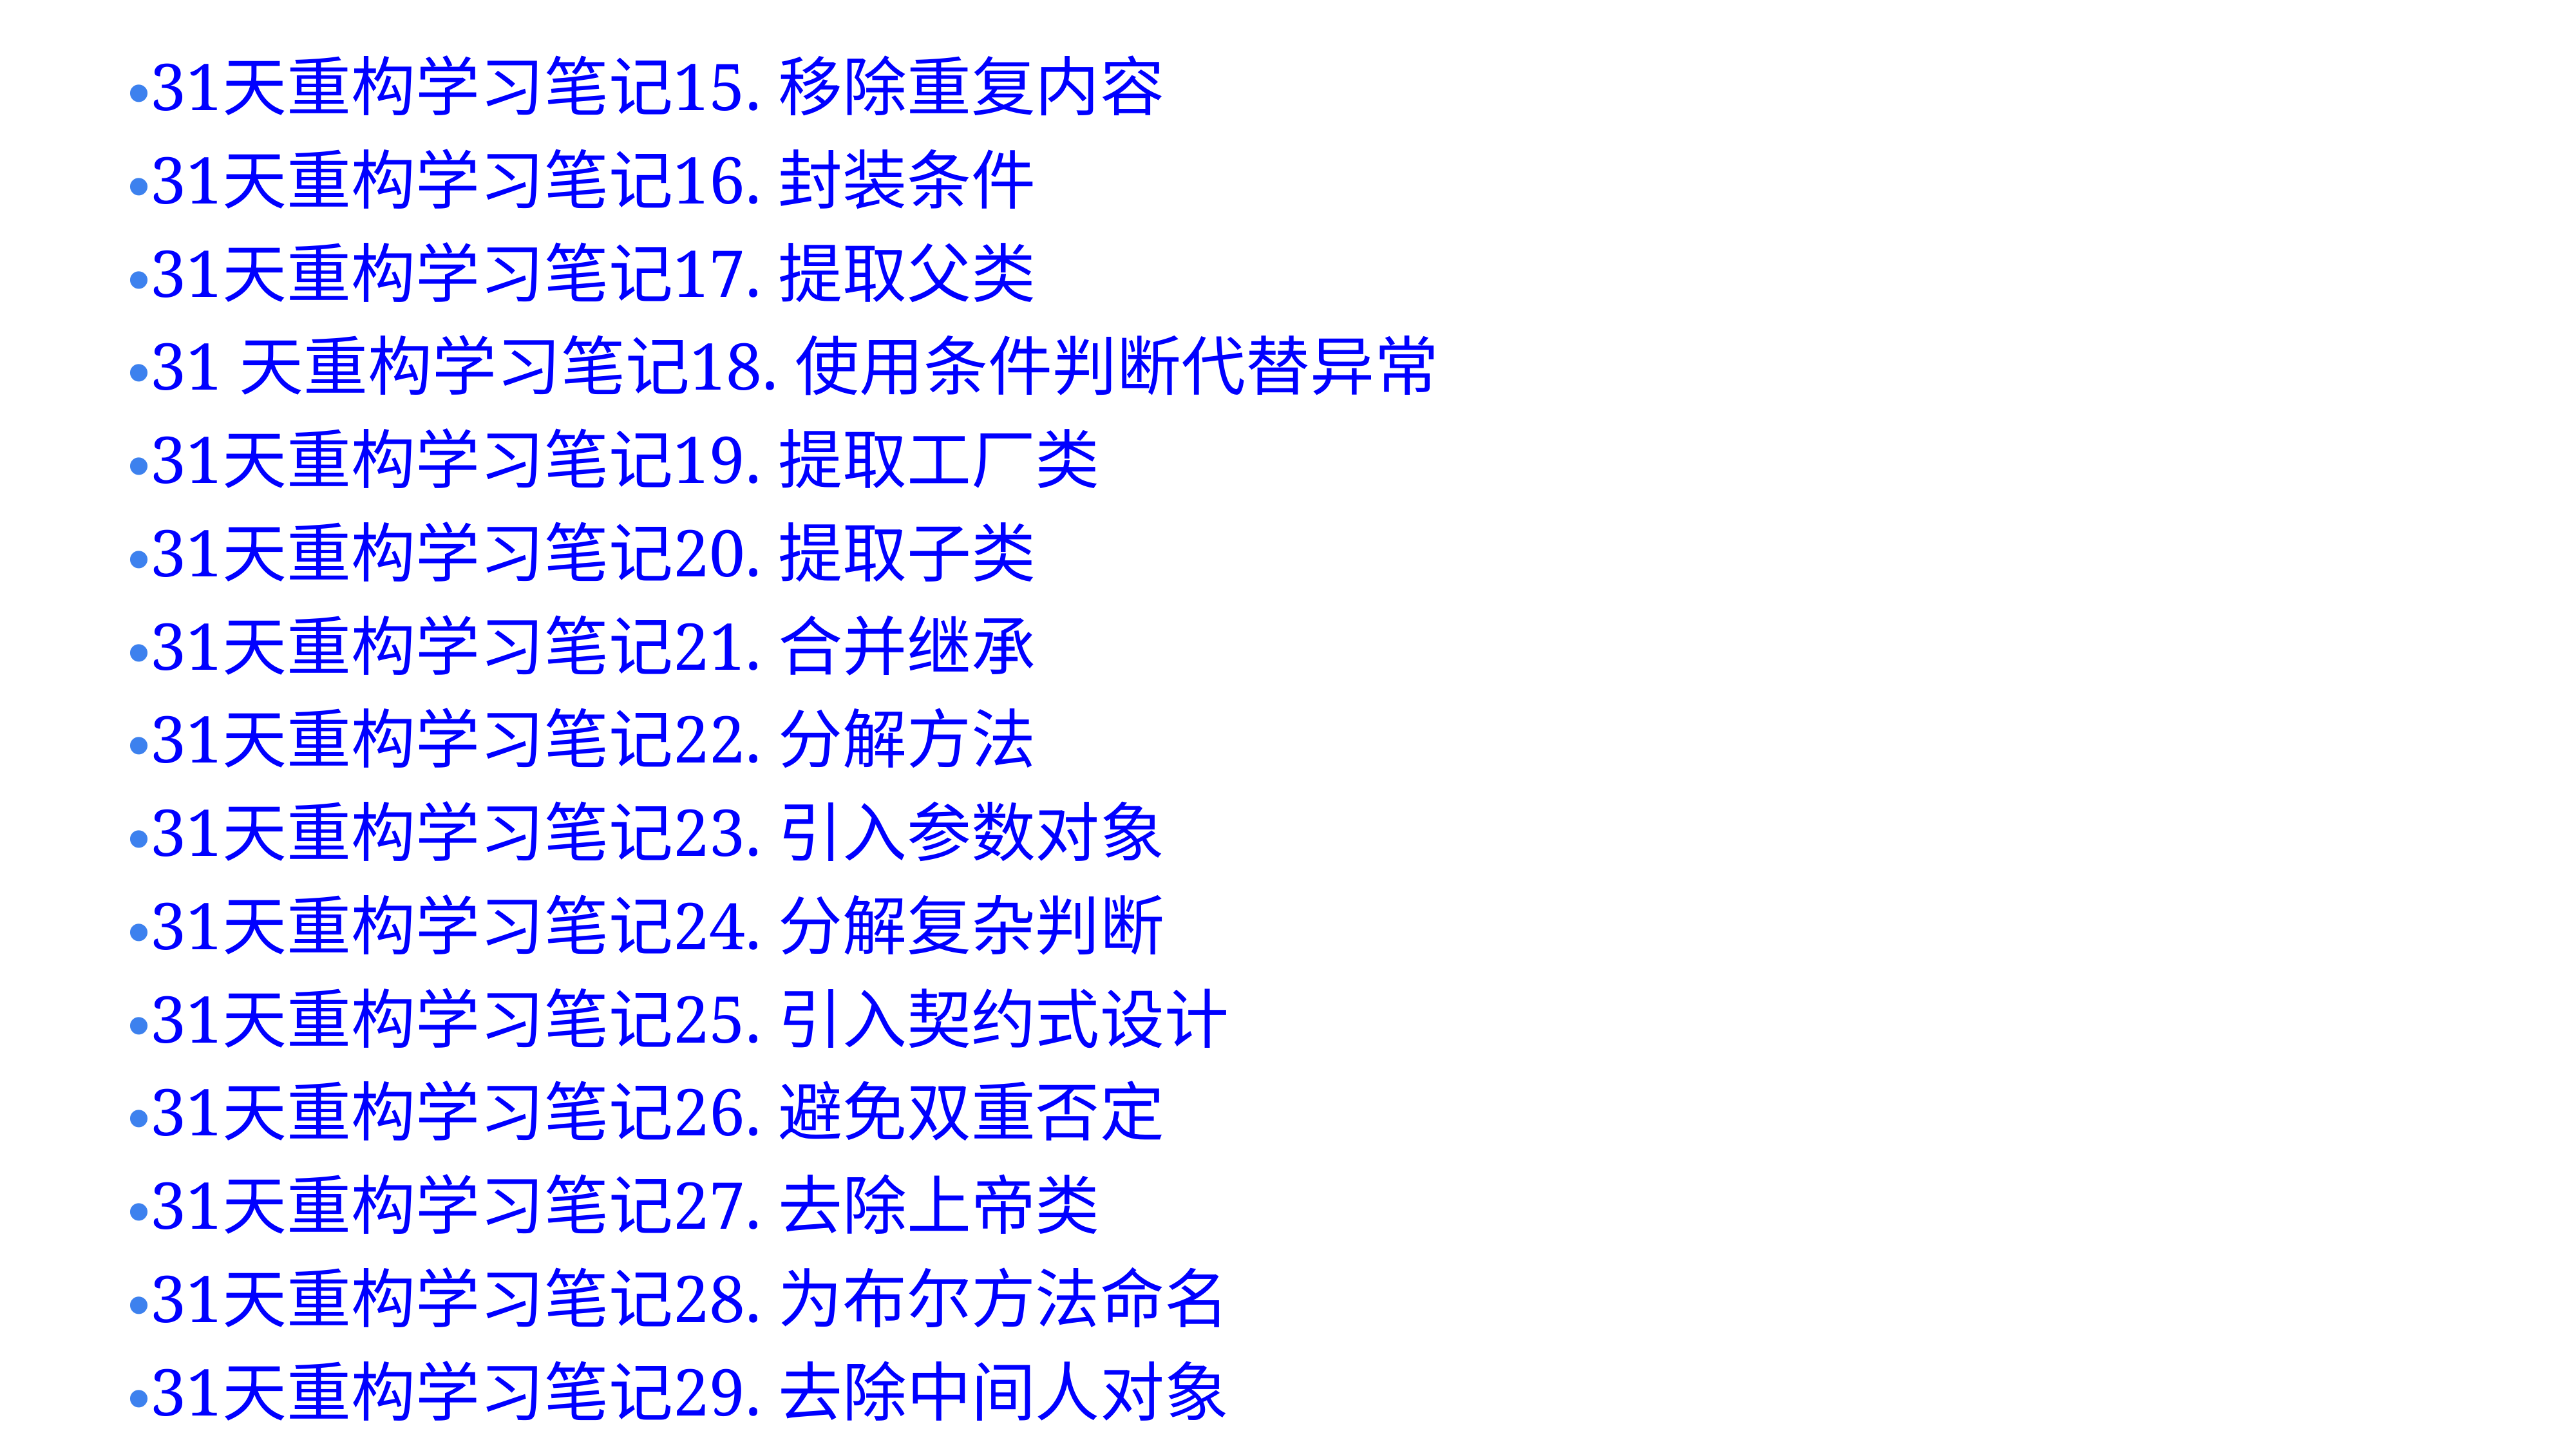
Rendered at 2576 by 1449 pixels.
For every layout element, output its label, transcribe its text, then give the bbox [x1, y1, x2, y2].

text_box 31天重构学习笔记15. 移除重复内容 31天重构学习笔记16. 封装条件 31天重构学习笔记17. 提取父类 31 天重构学习笔记18. 使用条件判断代替异常 31天重构学习笔记19. 提取工厂类 31天重构学习笔记20. 提取子类 31天重构学习笔记21. 合并继承 31天重构学习笔记22. 分解方法 31天重构学习笔记23. 引入参数对象 31天重构学习笔记24. 分解复杂判断 31天重构学习笔记25. 引入契约式设计 31天重构学习笔记26. 避免双重否定 31天重构学习笔记27. 去除上帝类 31天重构学习笔记28. 为布尔方法命名 31天重构学习笔记29. 去除中间人对象 31天重构学习笔记30. 尽快返回 31天重构学习笔记31. 使用多态代替条件判断 [118, 41, 1641, 1449]
